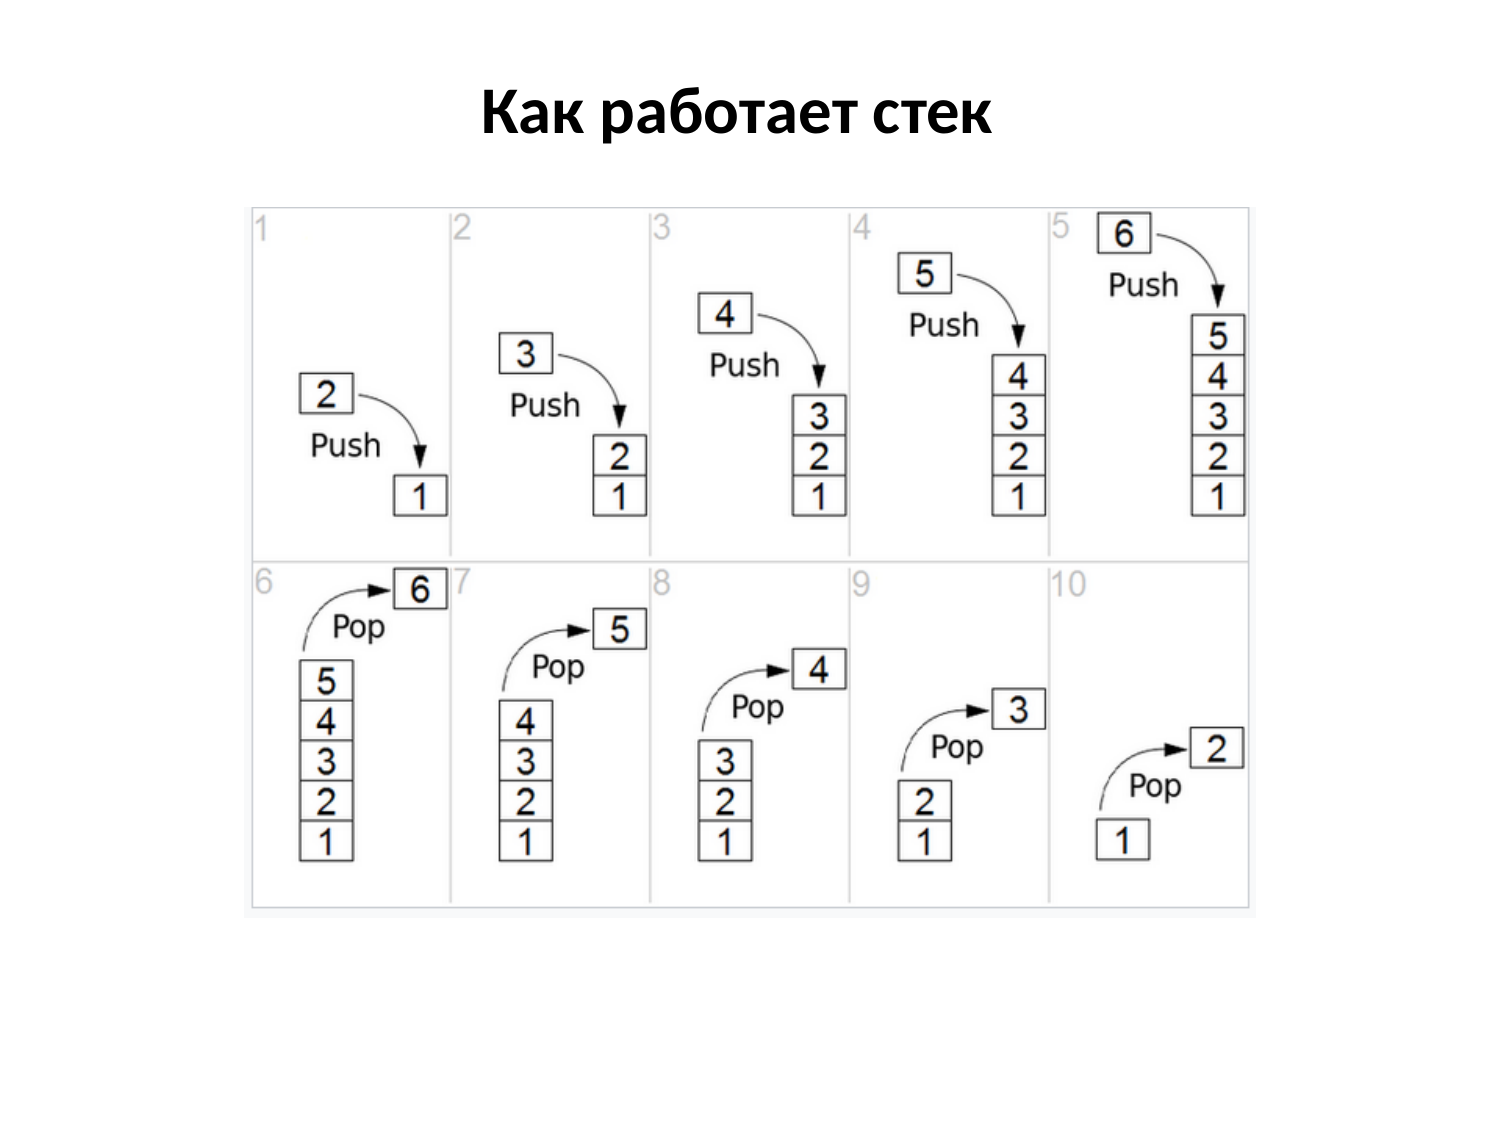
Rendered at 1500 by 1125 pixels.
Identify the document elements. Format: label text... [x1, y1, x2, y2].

title Как работает стек [62, 58, 1413, 150]
text_box [24, 174, 1342, 1086]
picture [244, 207, 1256, 918]
